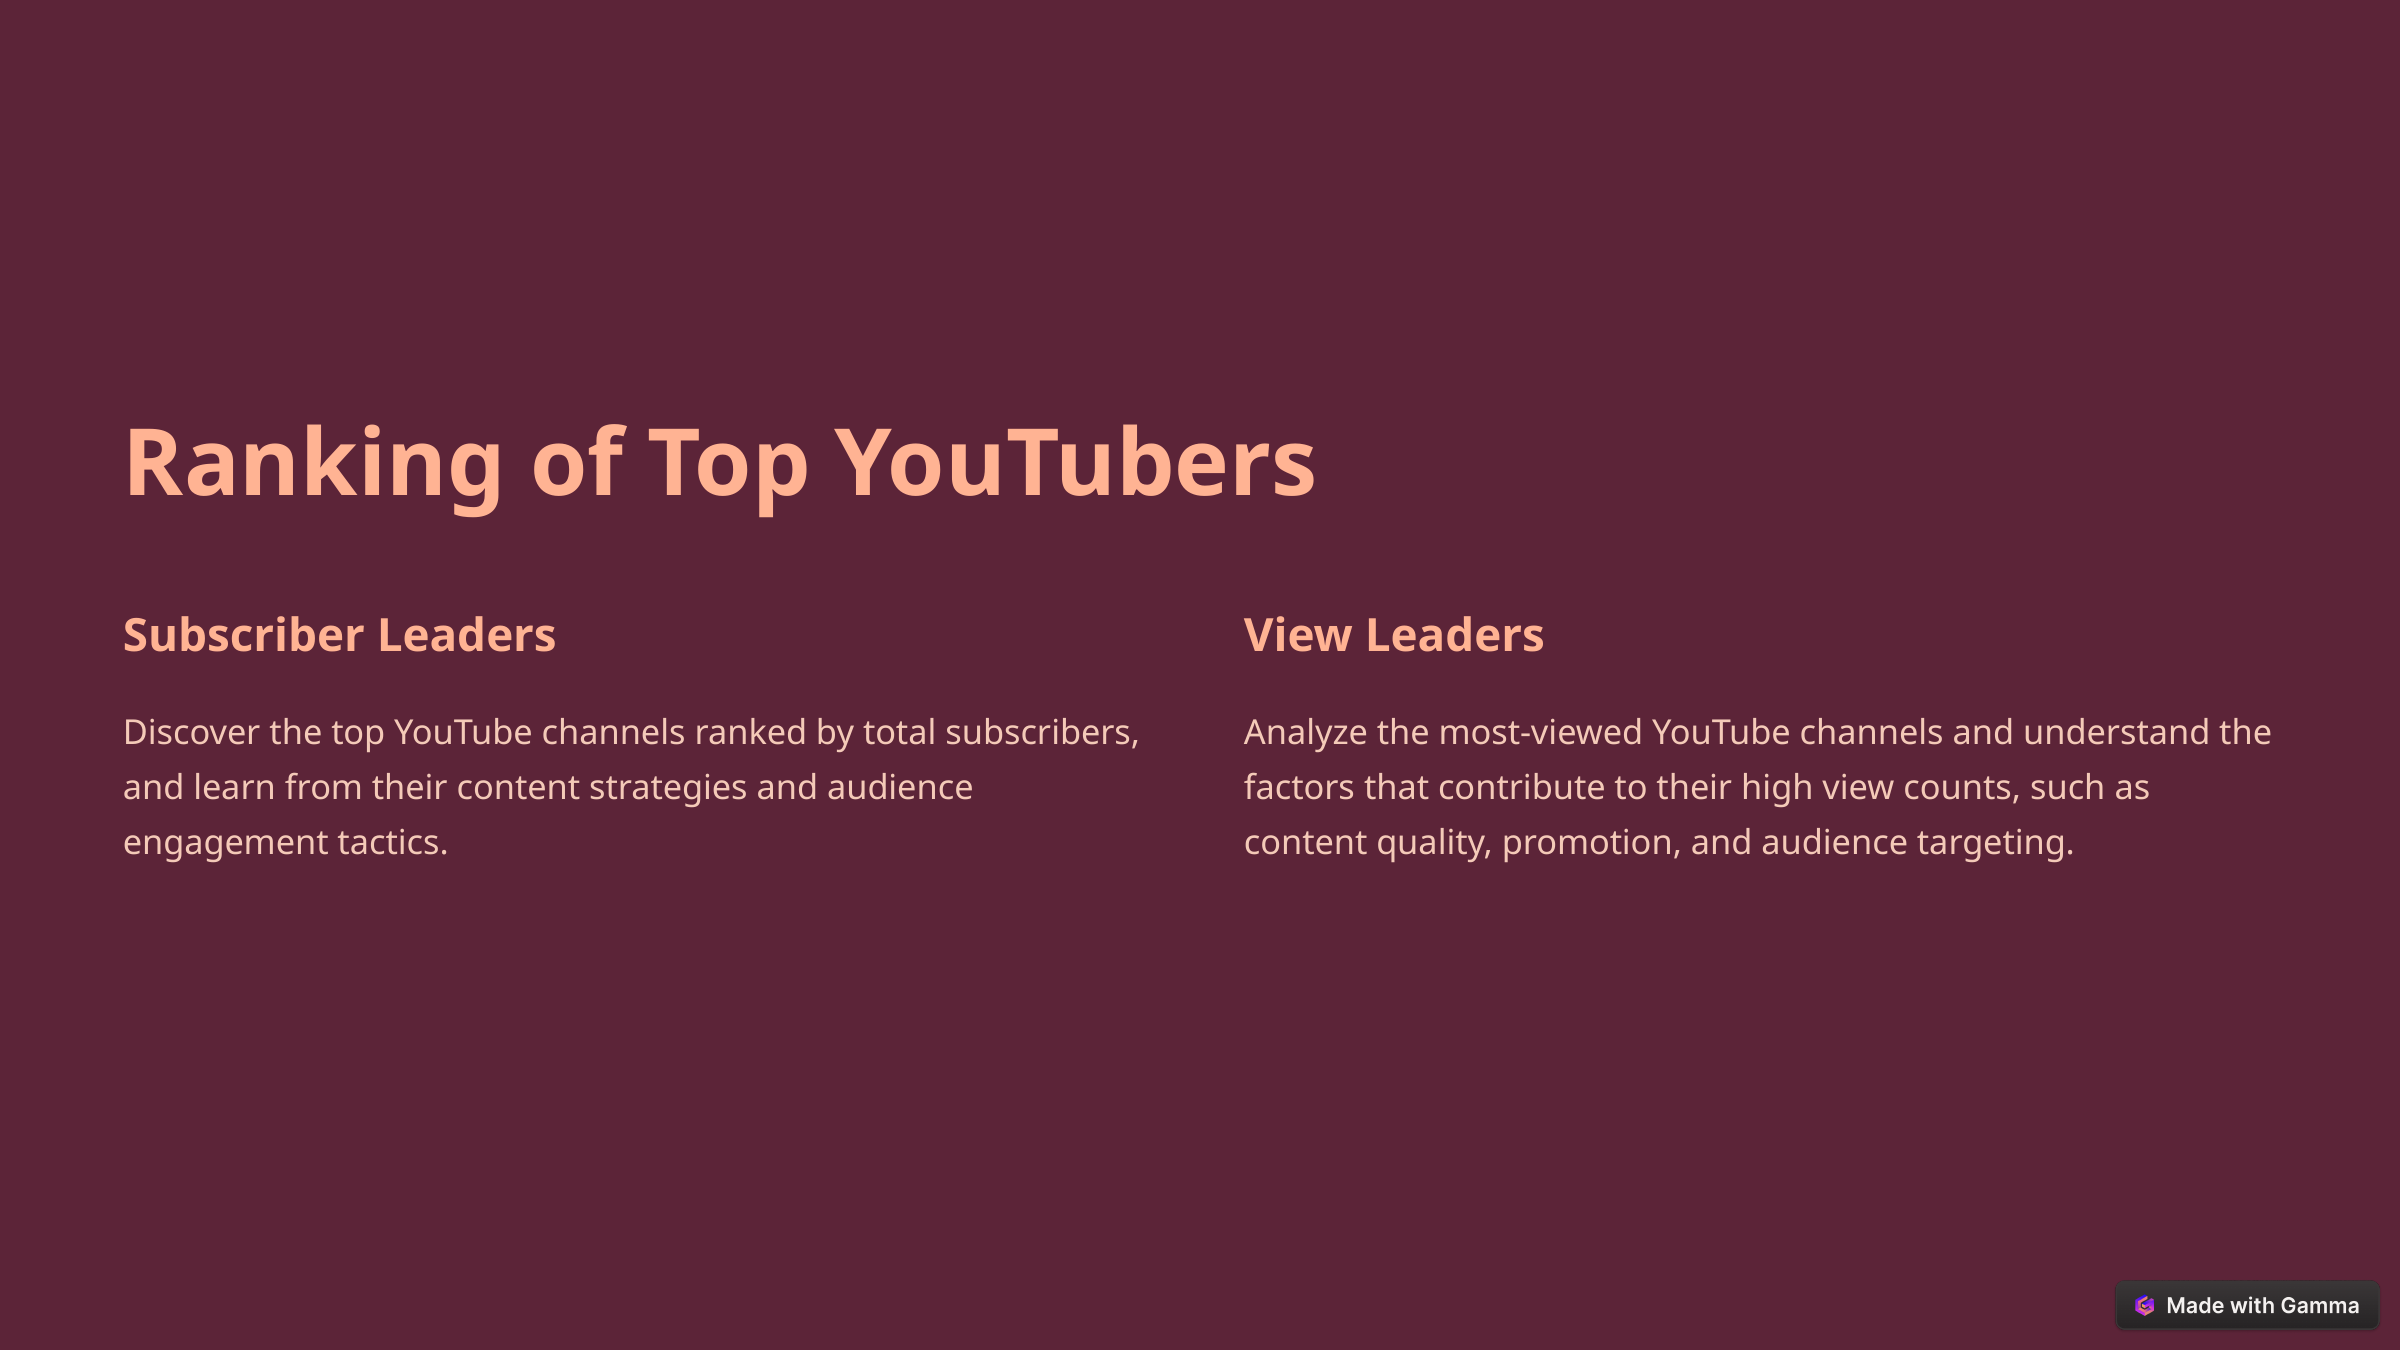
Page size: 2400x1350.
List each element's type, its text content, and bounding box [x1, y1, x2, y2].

text_box Analyze the most-viewed YouTube channels and understand the factors that contribute to their high view counts, such as content quality, promotion, and audience targeting. [1244, 696, 2279, 921]
text_box Ranking of Top YouTubers [122, 397, 1297, 515]
text_box Subscriber Leaders [122, 602, 592, 661]
picture [2106, 1271, 2389, 1339]
text_box Discover the top YouTube channels ranked by total subscribers, and learn from their content strategies and audience engagement tactics. [122, 696, 1158, 865]
text_box View Leaders [1243, 602, 1713, 661]
